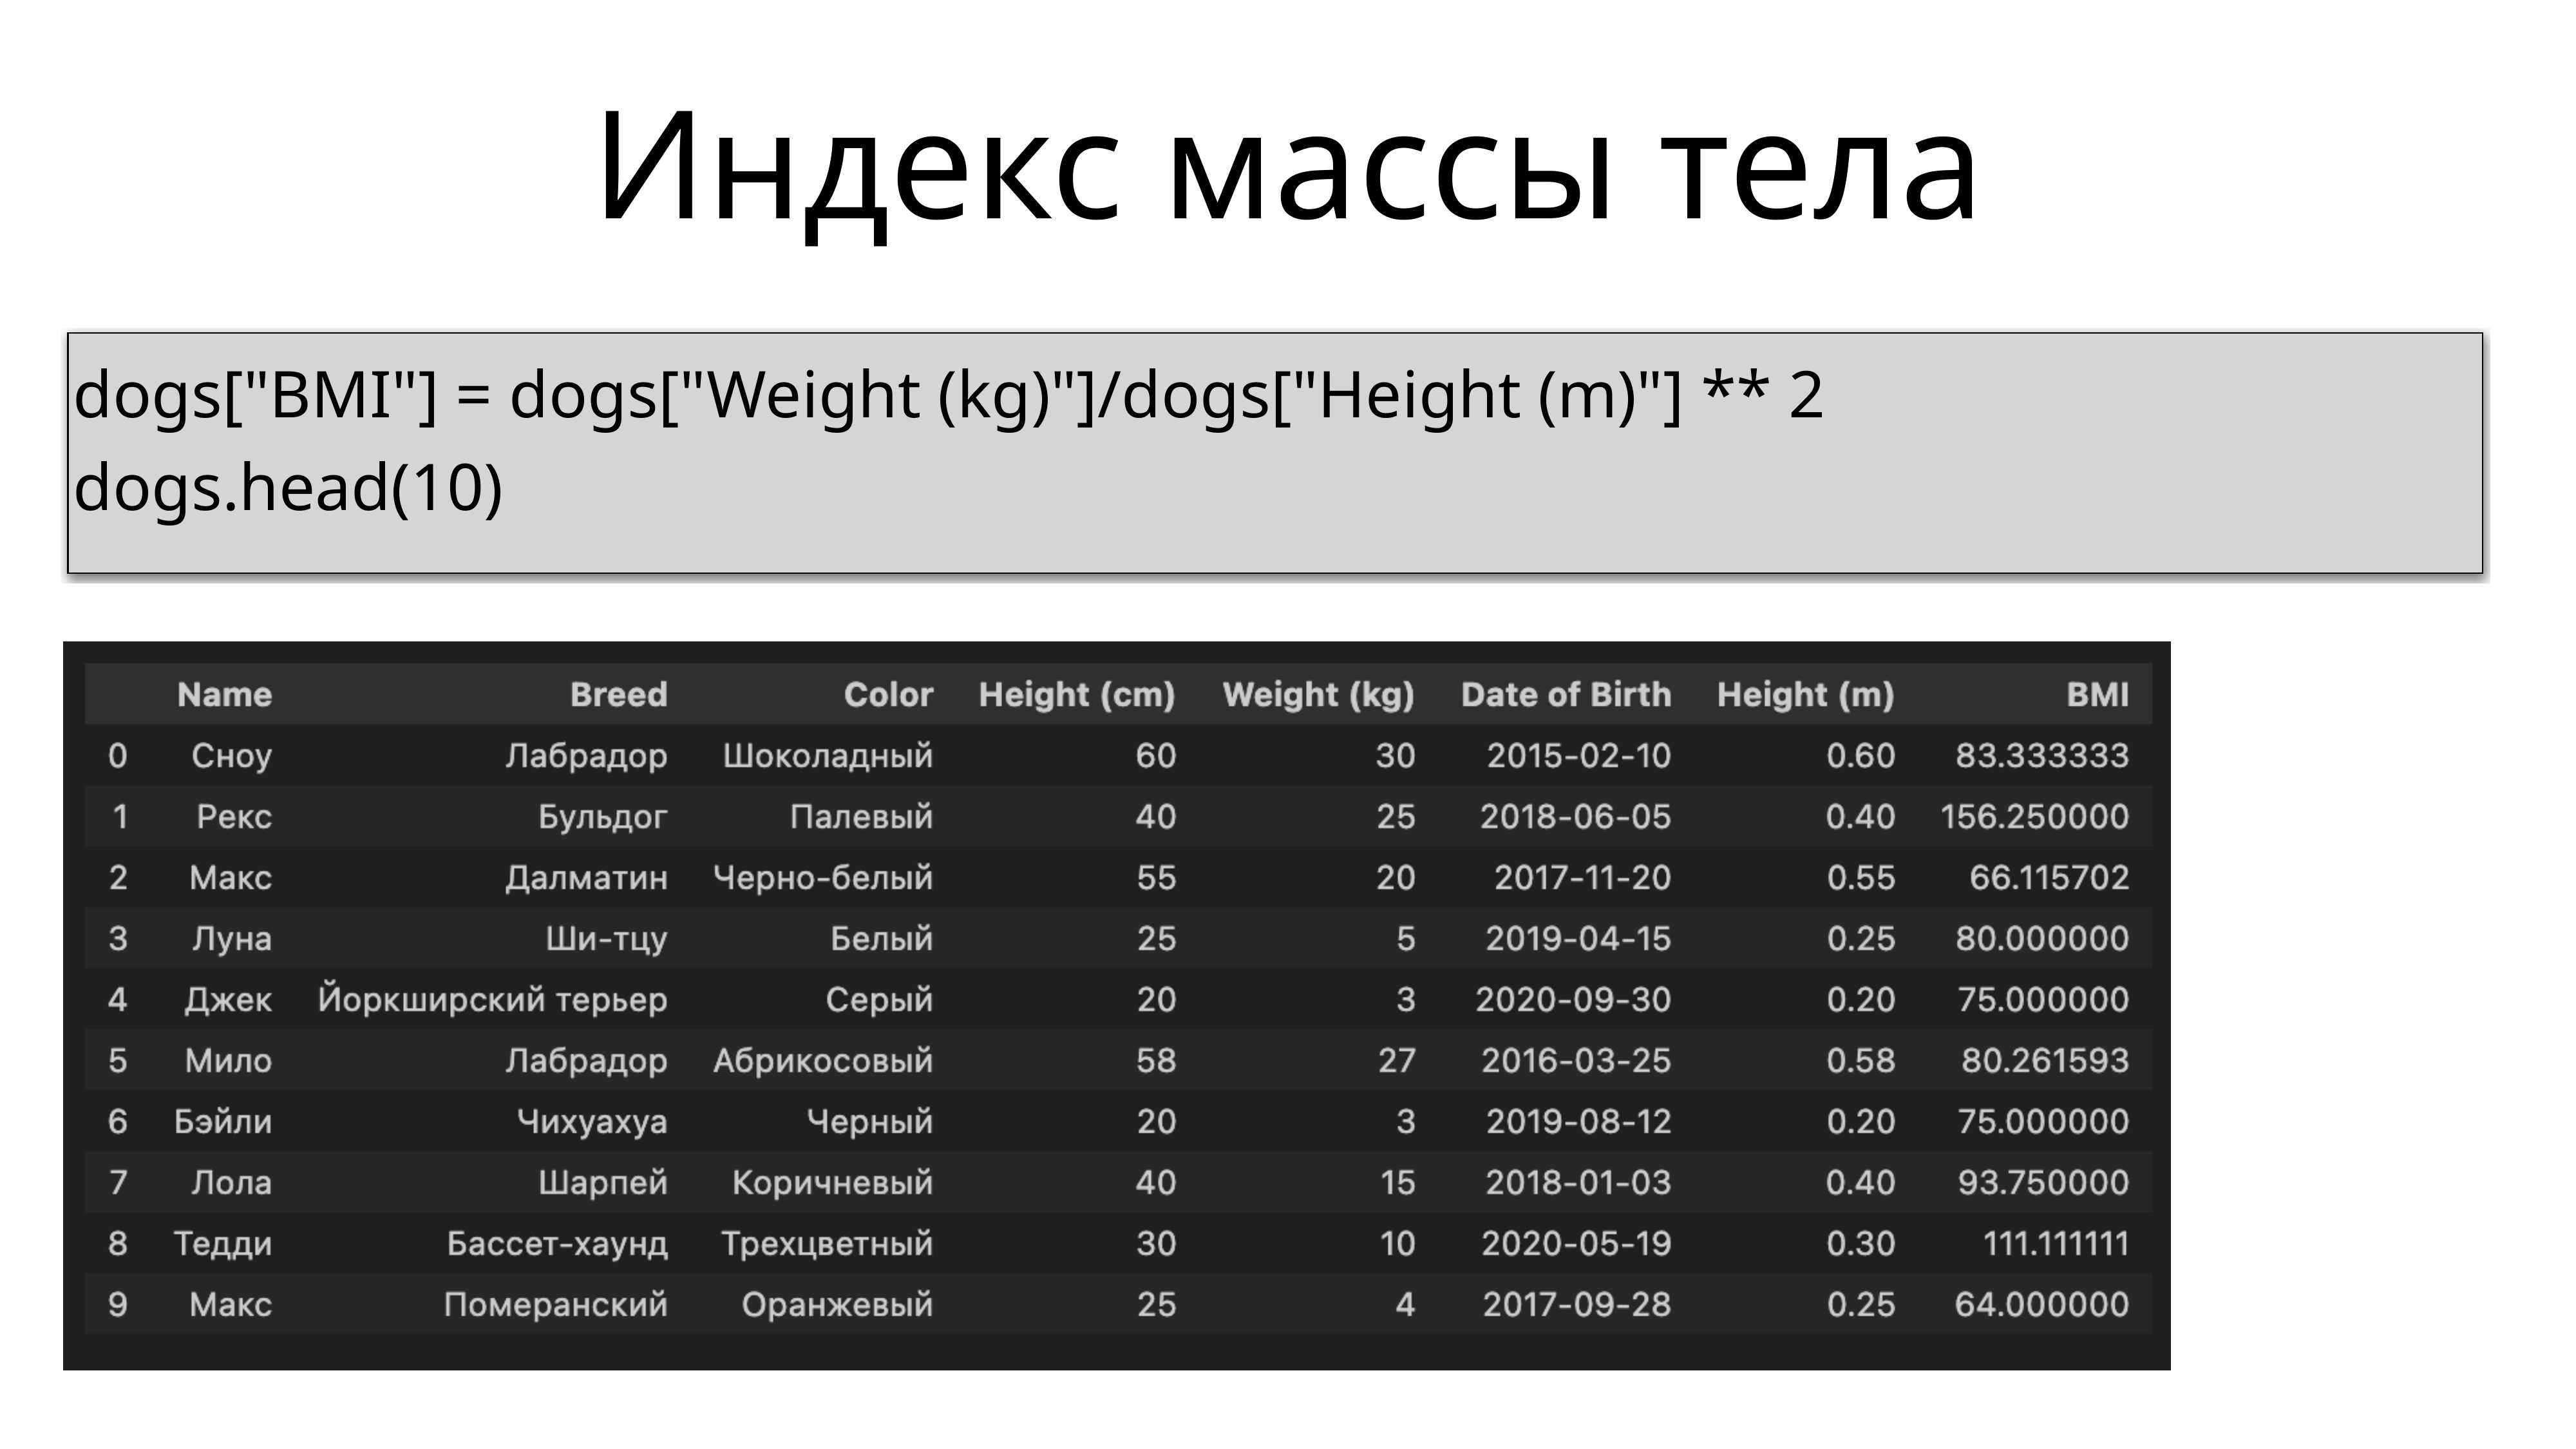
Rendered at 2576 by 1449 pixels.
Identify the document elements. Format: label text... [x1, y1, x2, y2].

picture [63, 641, 2171, 1370]
title Индекс массы тела [0, 37, 2576, 279]
list dogs["BMI"] = dogs["Weight (kg)"]/dogs["Height (m)"] ** 2 dogs.head(10) [67, 332, 2483, 574]
